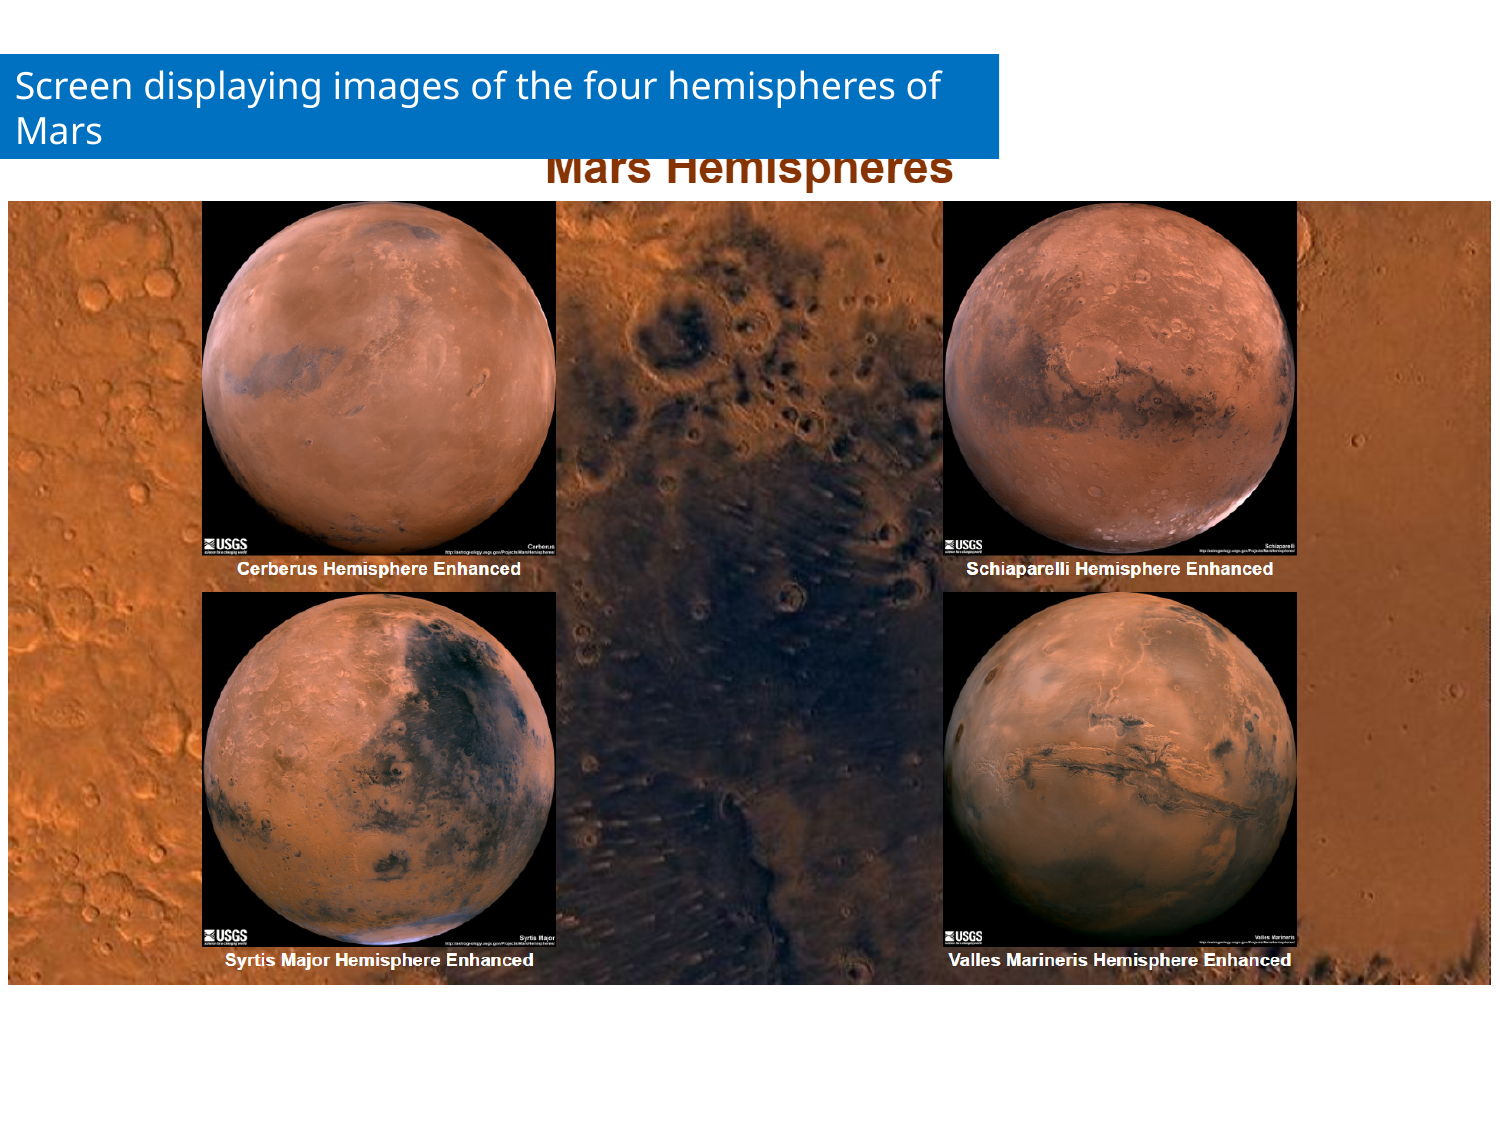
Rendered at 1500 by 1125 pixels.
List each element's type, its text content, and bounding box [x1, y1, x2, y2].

text_box Screen displaying images of the four hemispheres of Mars [0, 54, 1000, 136]
picture [0, 139, 1500, 986]
